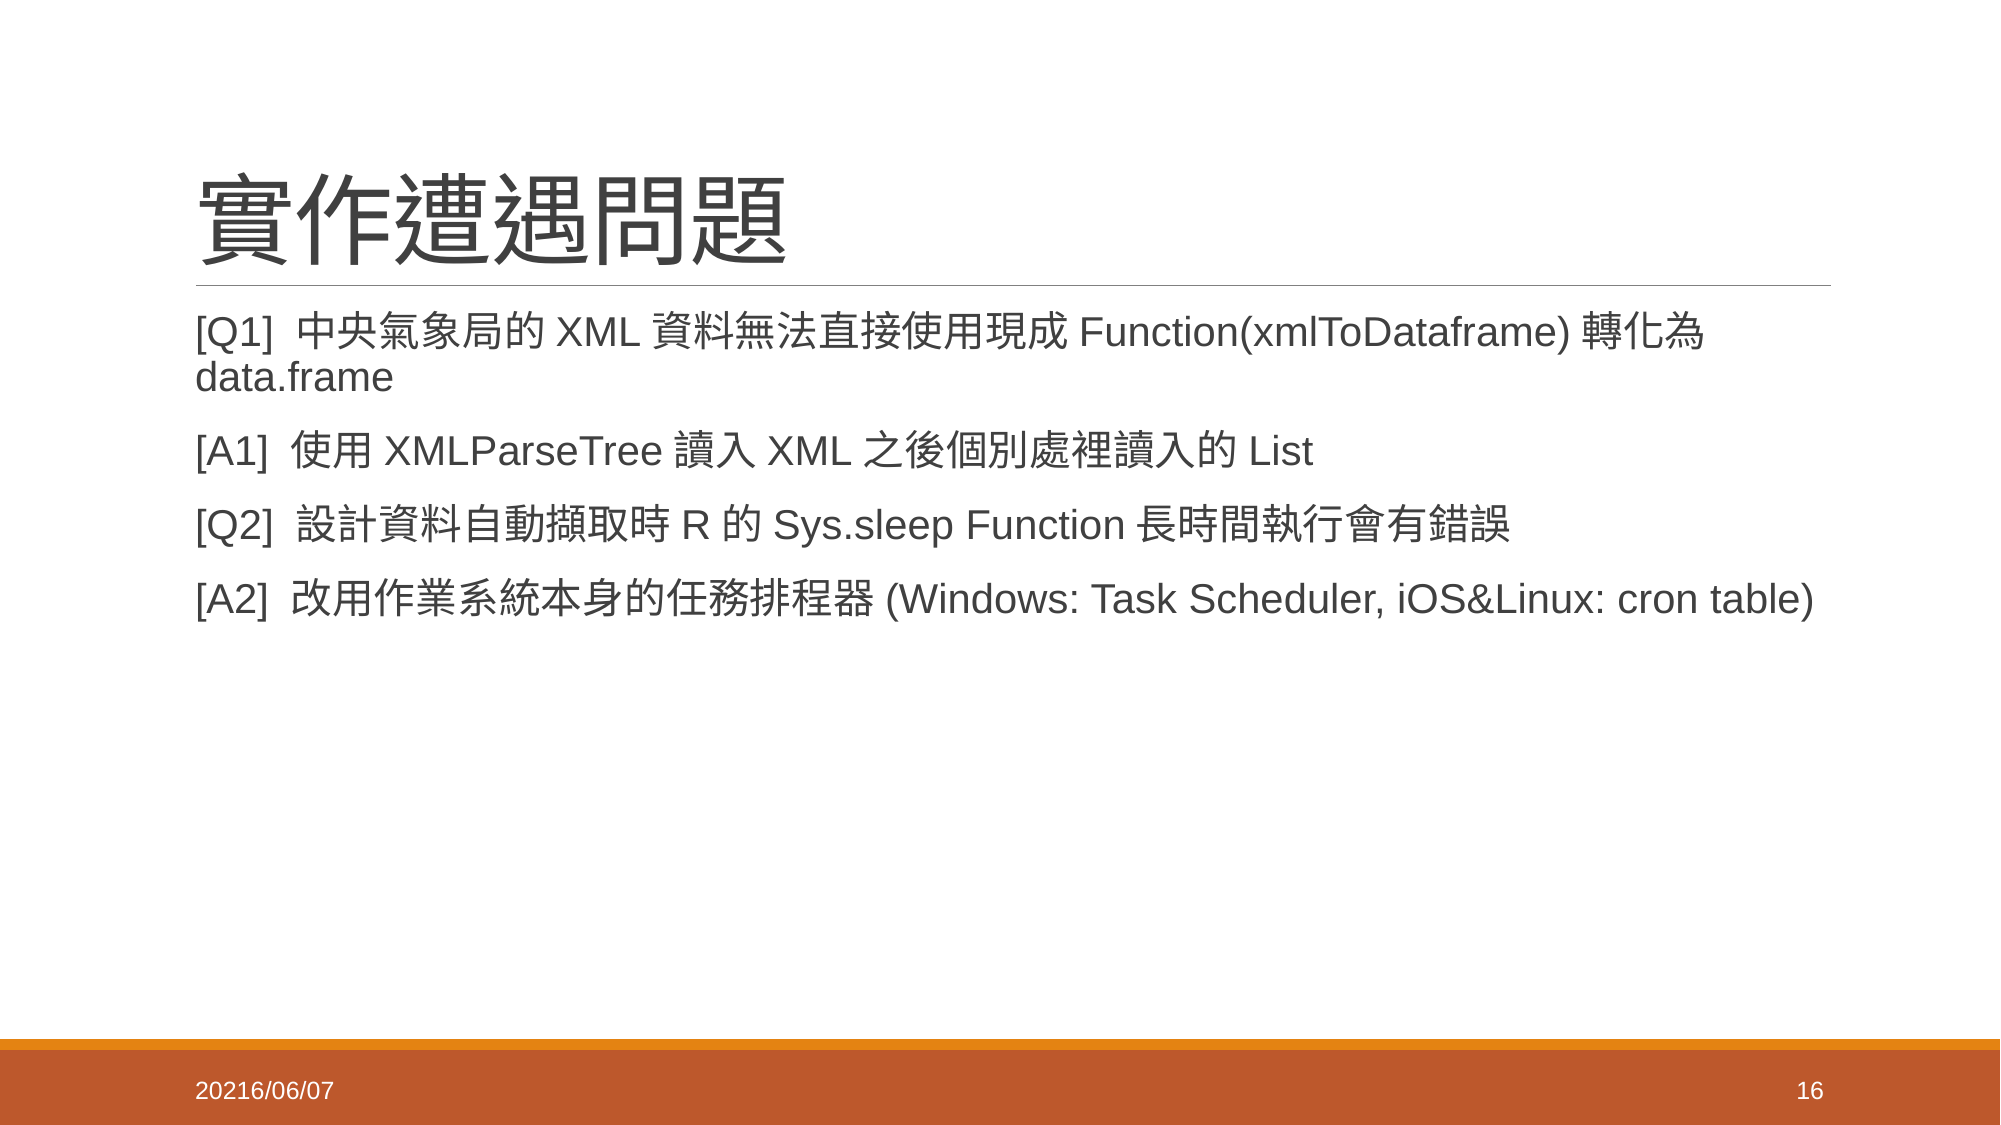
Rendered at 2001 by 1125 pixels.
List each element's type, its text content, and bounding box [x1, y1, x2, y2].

list [Q1] 中央氣象局的XML資料無法直接使用現成Function(xmlToDataframe)轉化為data.frame [A1] 使用XMLParseTree讀入XML之後個別處裡讀入的List [Q2] 設計資料自動擷取時R的Sys.sleep Function長時間執行會有錯誤 [A2] 改用作業系統本身的任務排程器(Windows: Task Scheduler, iOS&Linux: cron table) [180, 302, 1830, 963]
slide_number 16 [1624, 1059, 1840, 1120]
title 實作遭遇問題 [180, 47, 1830, 285]
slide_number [180, 1059, 586, 1120]
